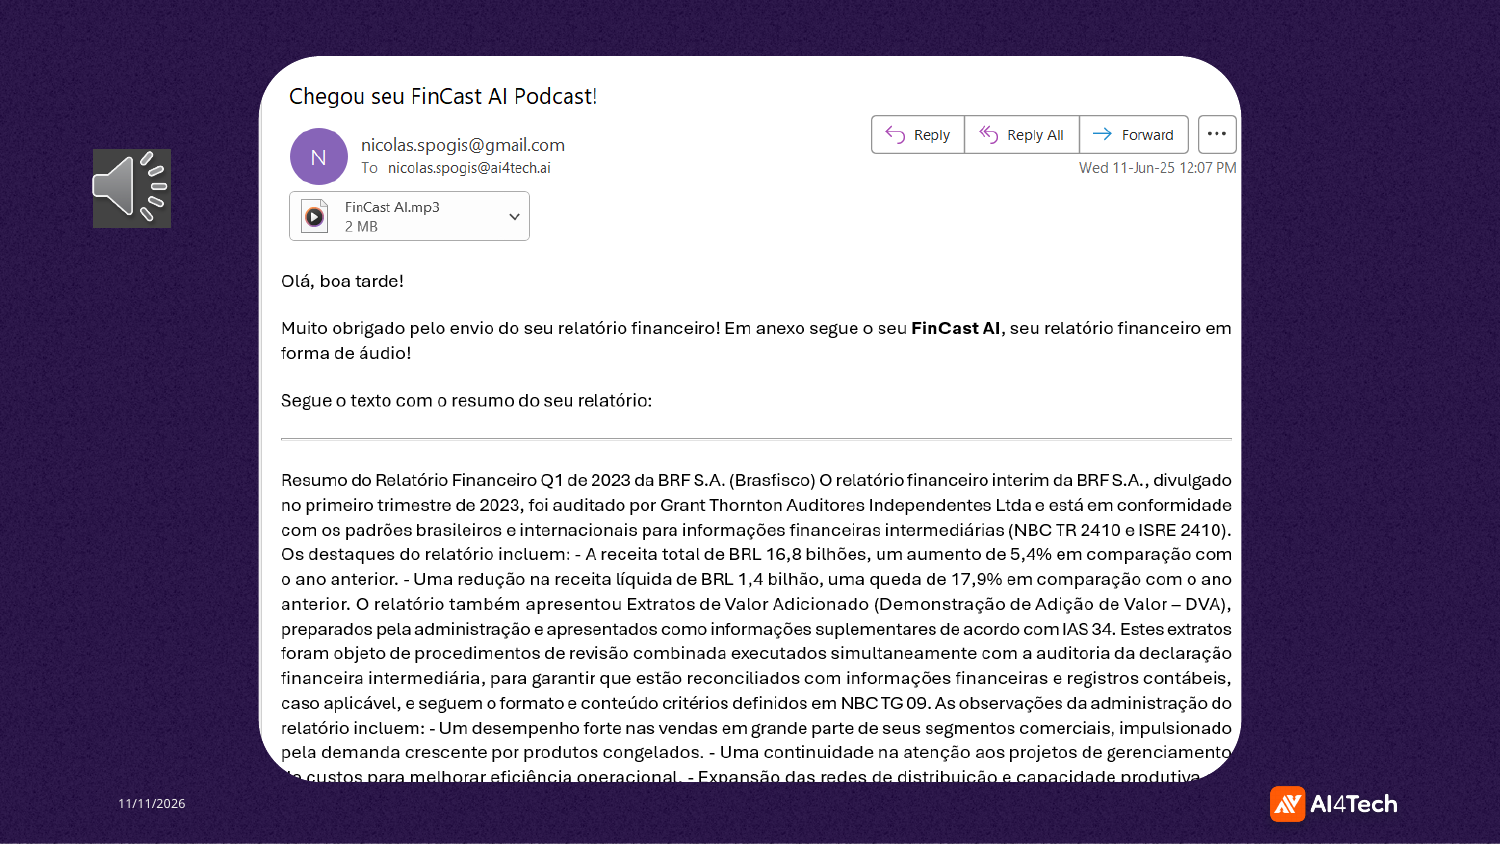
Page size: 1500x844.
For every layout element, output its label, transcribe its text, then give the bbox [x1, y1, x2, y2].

picture [91, 147, 173, 229]
picture [258, 55, 1242, 783]
picture [1270, 786, 1397, 822]
slide_number 23-Oct-25 [103, 782, 441, 827]
